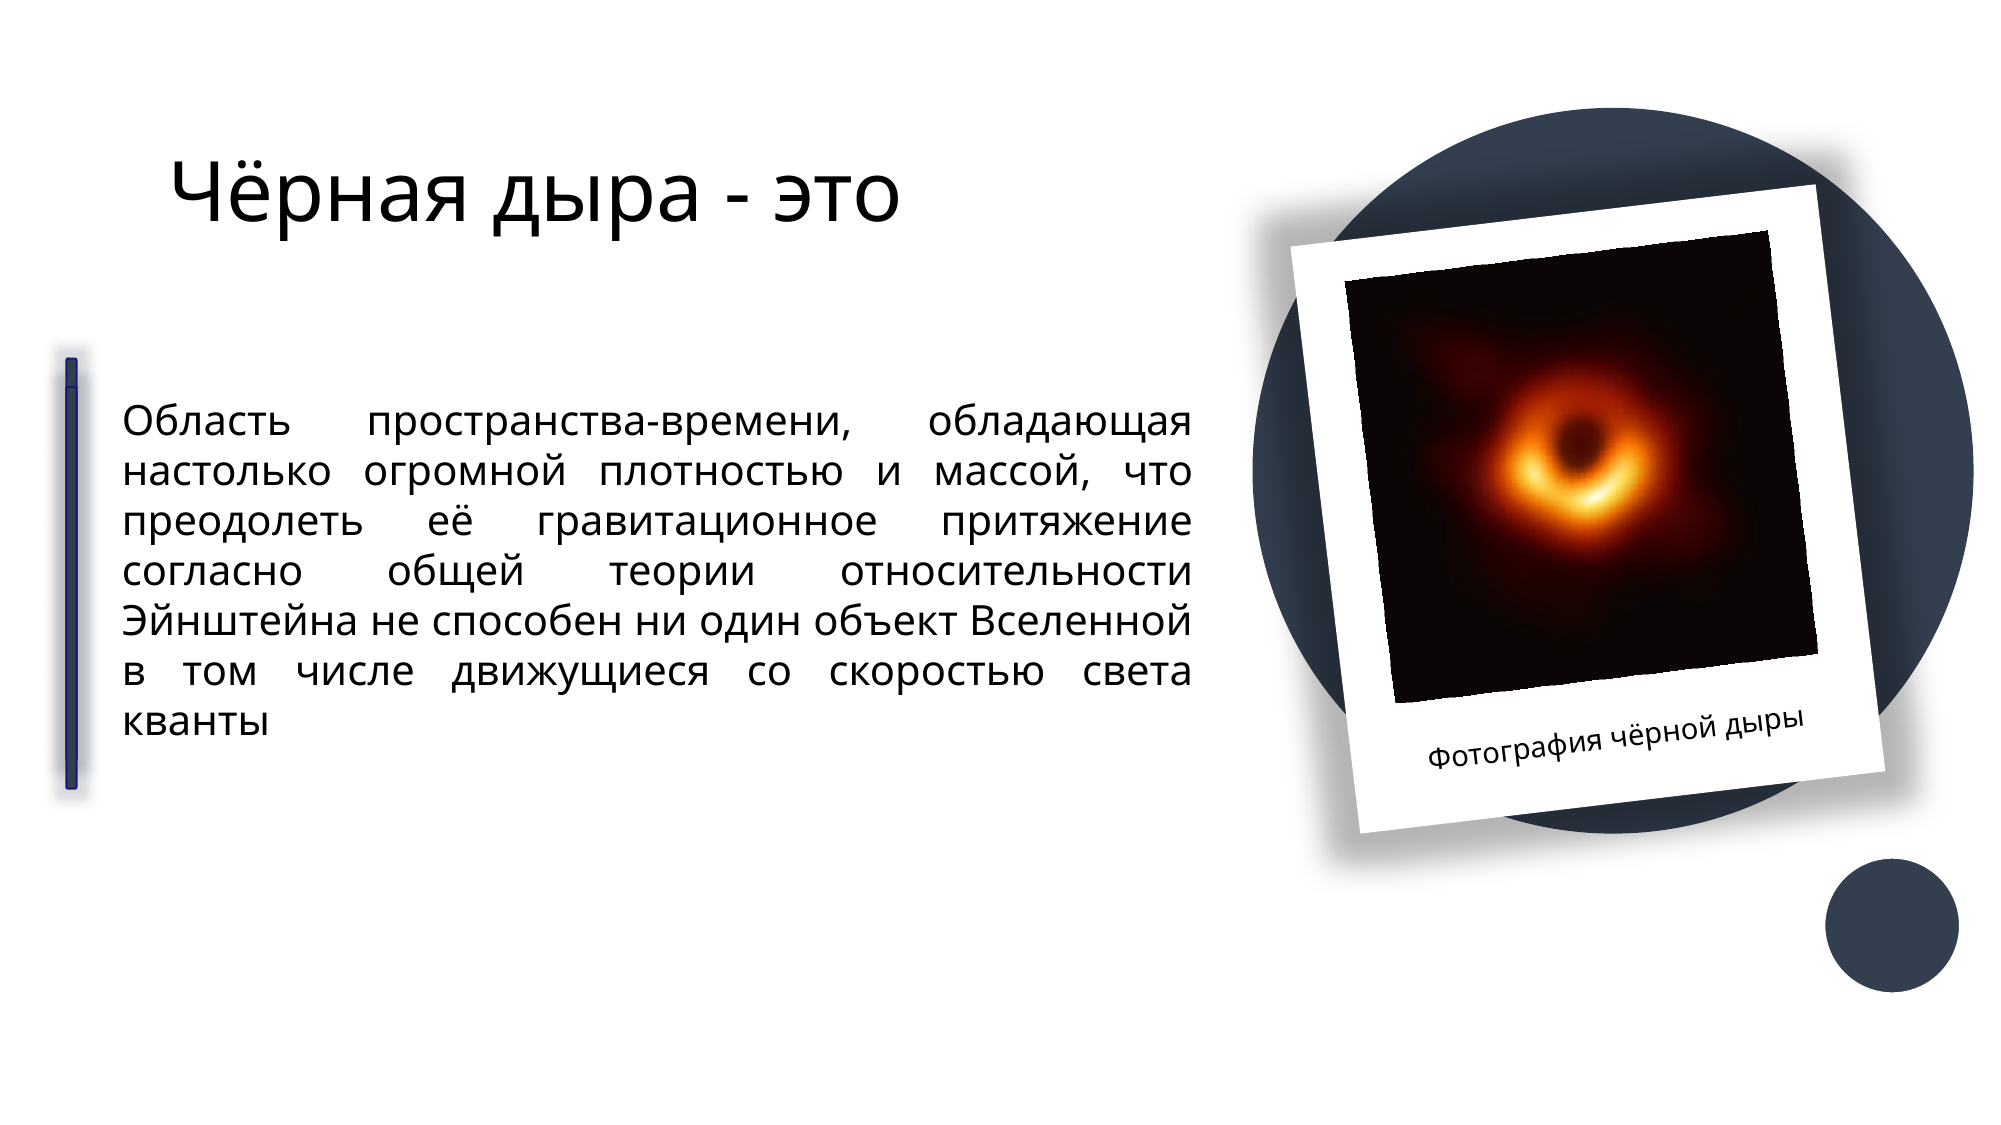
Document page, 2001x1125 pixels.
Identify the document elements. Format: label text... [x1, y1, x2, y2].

text_box Фотография чёрной дыры [1391, 685, 1841, 788]
text_box Область пространства-времени, обладающая настолько огромной плотностью и массой, что преодолеть её гравитационное притяжение согласно общей теории относительности Эйнштейна не способен ни один объект Вселенной в том числе движущиеся со скоростью света кванты [107, 386, 1208, 852]
text_box [1289, 183, 1887, 835]
picture [1345, 230, 1818, 703]
text_box [1878, 223, 1975, 650]
text_box [1823, 856, 1962, 995]
text_box Чёрная дыра - это [153, 131, 951, 246]
text_box [65, 385, 78, 790]
text_box [1251, 420, 1277, 606]
text_box [1398, 106, 1755, 178]
text_box [65, 357, 78, 369]
